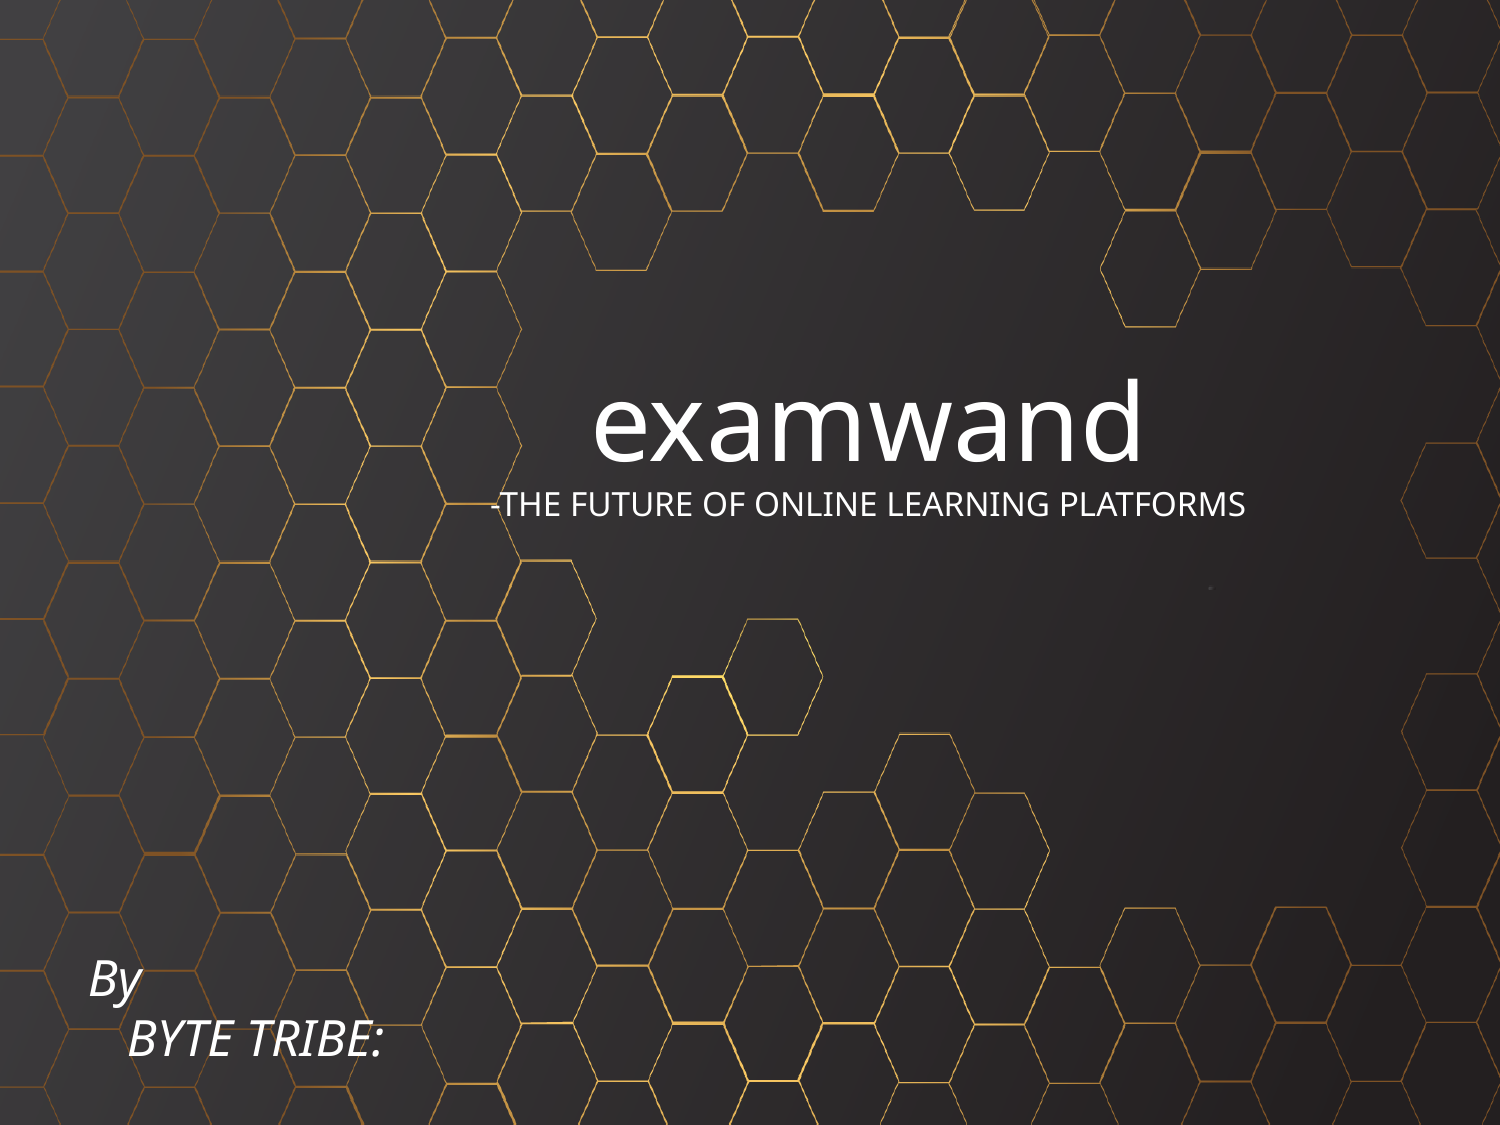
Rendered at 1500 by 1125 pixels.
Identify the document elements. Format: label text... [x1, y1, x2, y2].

subtitle By BYTE TRIBE: [50, 931, 1110, 1125]
title examwand -THE FUTURE OF ONLINE LEARNING PLATFORMS [324, 112, 1413, 538]
picture [0, 0, 1500, 1125]
